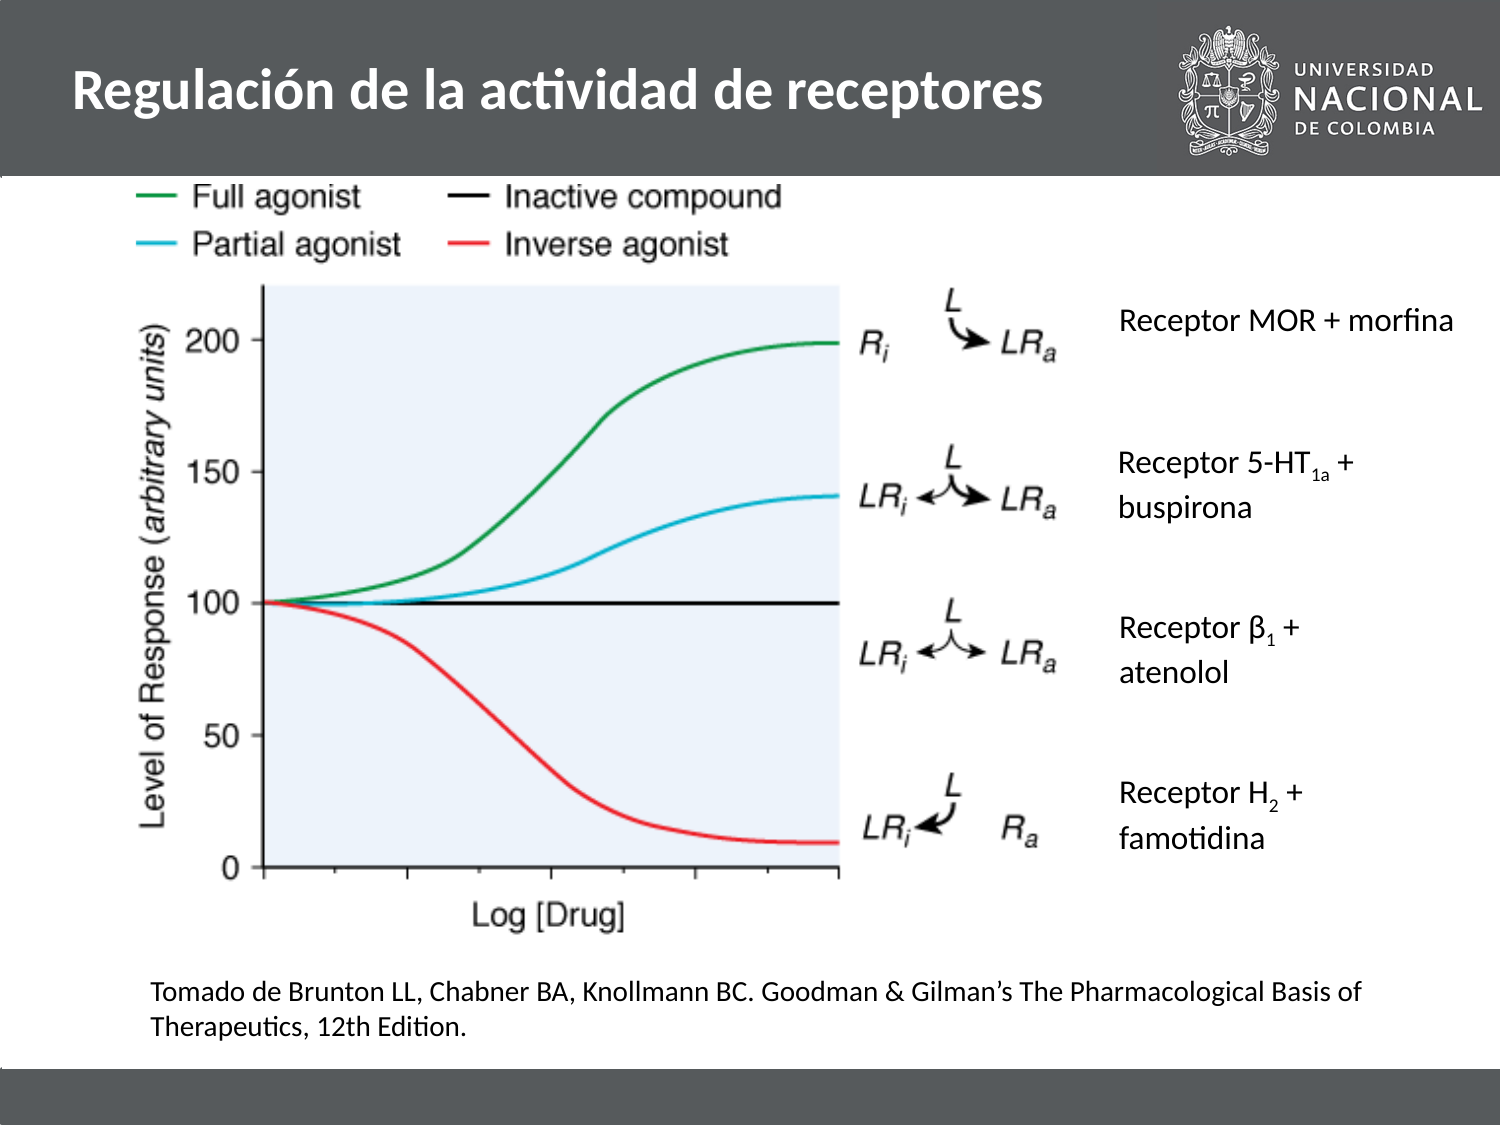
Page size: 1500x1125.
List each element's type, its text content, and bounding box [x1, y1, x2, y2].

text_box Receptor β1 + atenolol [1104, 597, 1424, 698]
text_box Receptor MOR + morfina [1104, 290, 1471, 346]
text_box Receptor 5-HT1a + buspirona [1103, 432, 1470, 533]
picture [0, 0, 1500, 1125]
text_box Tomado de Brunton LL, Chabner BA, Knollmann BC. Goodman & Gilman’s The Pharmacological Basis of Therapeutics, 12th Edition. [135, 964, 1424, 1050]
text_box Receptor H2 + famotidina [1104, 763, 1471, 864]
title Regulación de la actividad de receptores [0, 0, 1117, 173]
